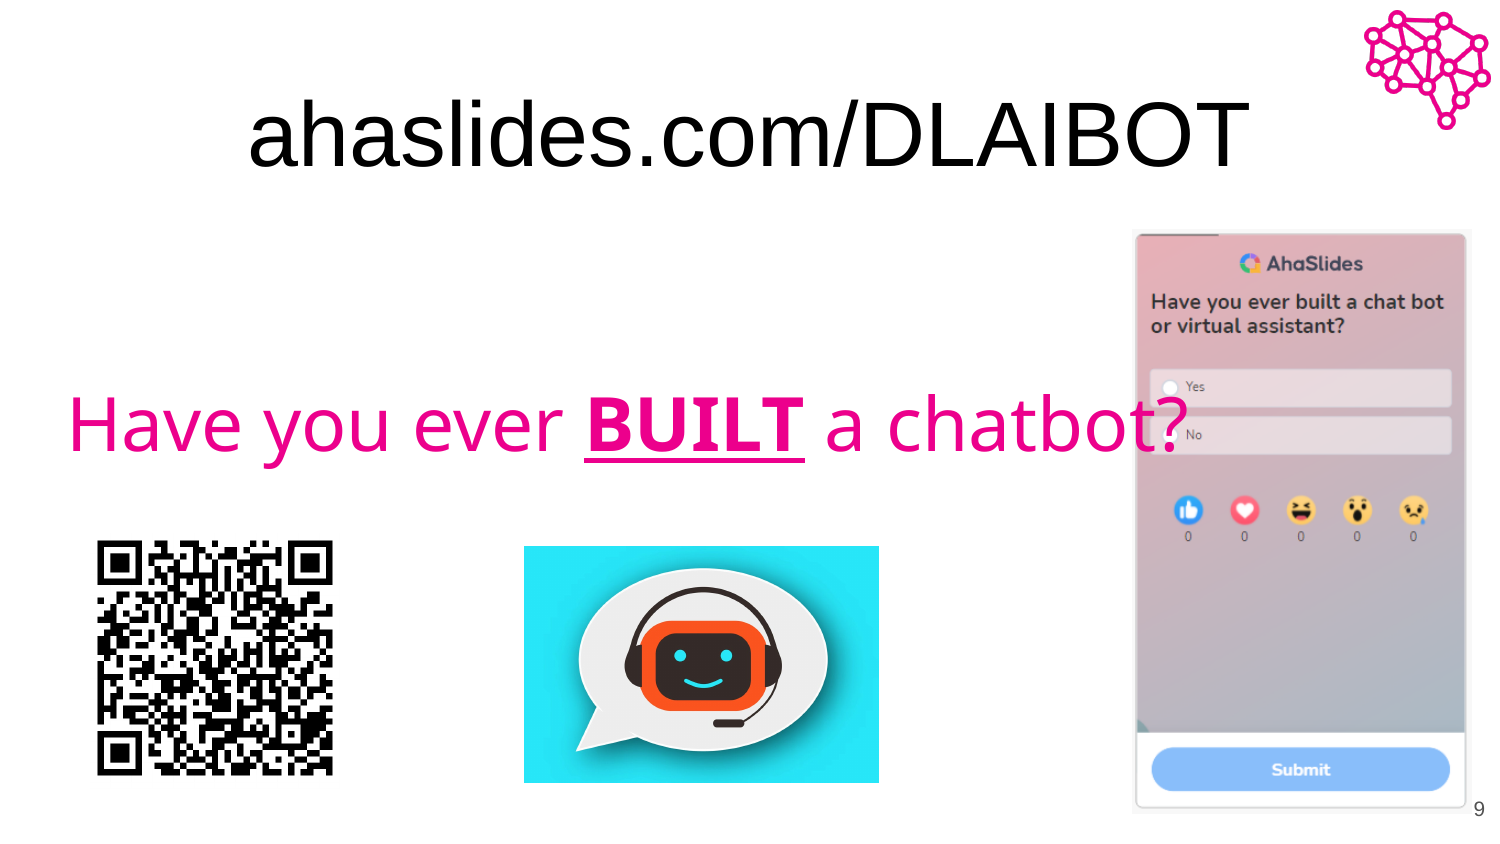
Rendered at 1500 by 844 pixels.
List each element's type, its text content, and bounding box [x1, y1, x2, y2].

picture [1364, 10, 1491, 130]
picture [523, 546, 879, 783]
slide_number 9 [1410, 776, 1500, 841]
picture [90, 533, 340, 790]
text_box ahaslides.com/DLAIBOT [229, 67, 1271, 193]
title Have you ever BUILT a chatbot? [51, 352, 1127, 491]
picture [1132, 228, 1472, 815]
